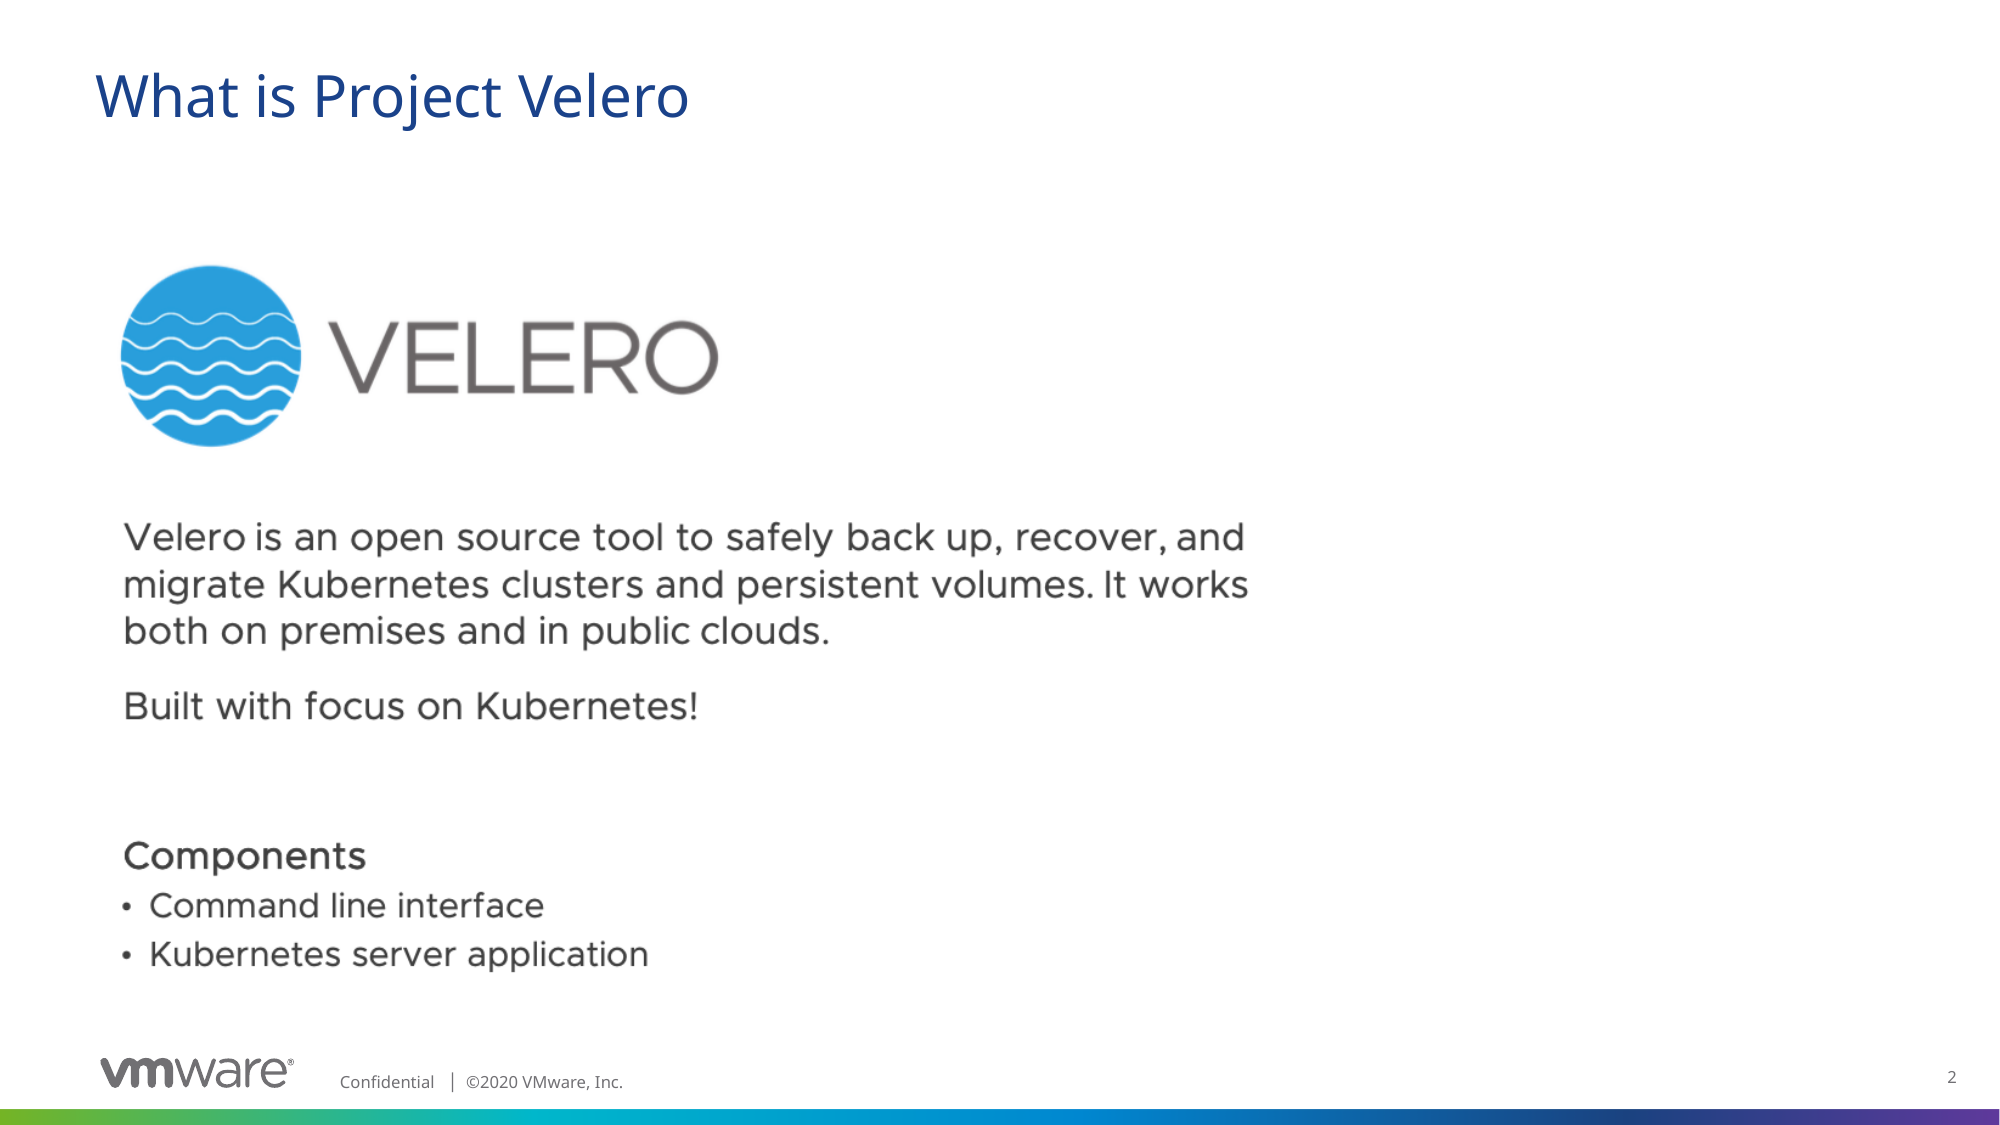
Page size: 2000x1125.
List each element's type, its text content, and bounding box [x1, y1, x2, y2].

title What is Project Velero [95, 67, 1900, 131]
picture [1075, 1109, 2000, 1125]
picture [29, 222, 1365, 1016]
picture [0, 1109, 719, 1125]
